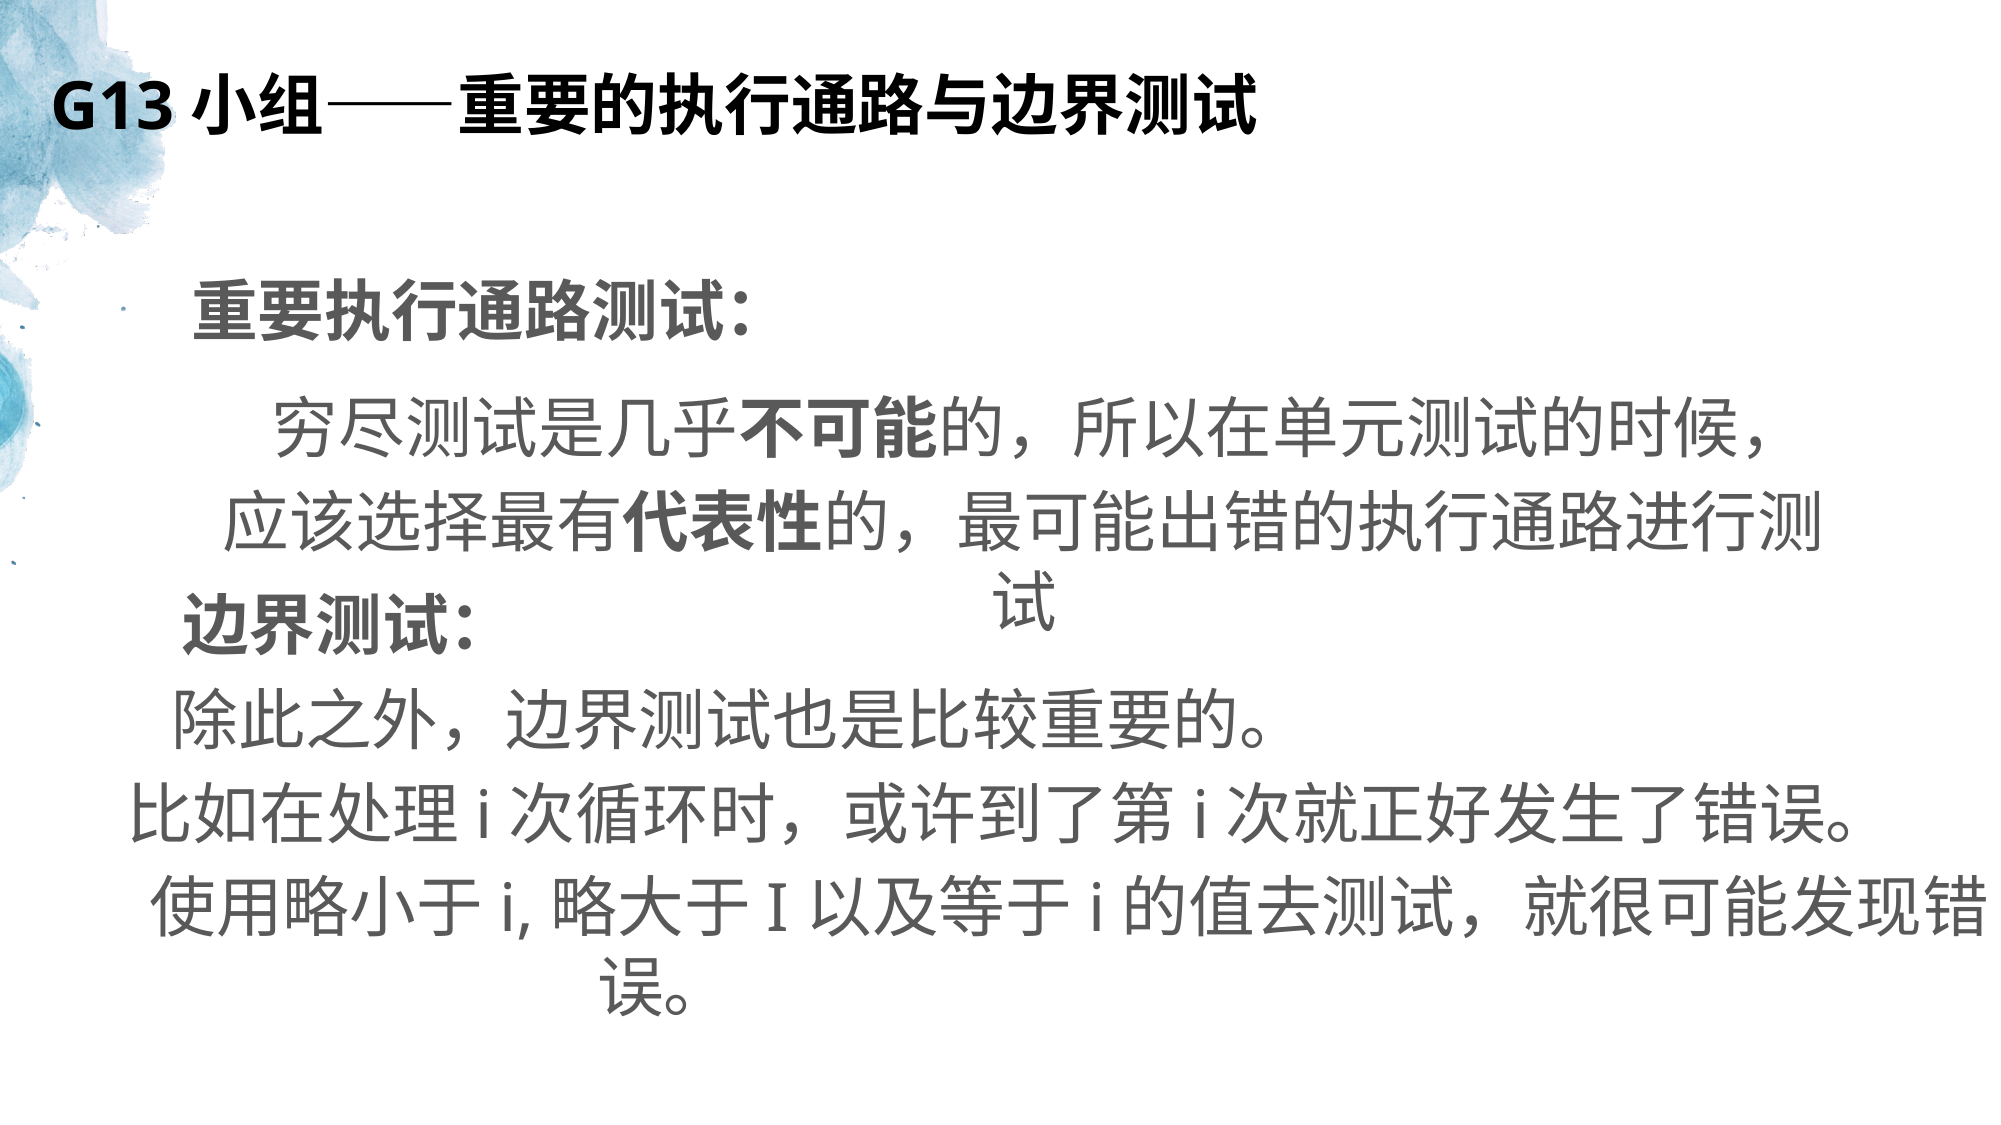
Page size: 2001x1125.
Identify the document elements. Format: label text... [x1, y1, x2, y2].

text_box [0, 0, 1256, 625]
text_box 边界测试： [140, 625, 558, 670]
text_box 穷尽测试是几乎不可能的，所以在单元测试的时候， 应该选择最有代表性的，最可能出错的执行通路进行测试 [558, 285, 1872, 647]
text_box 除此之外，边界测试也是比较重要的。 比如在处理i次循环时，或许到了第i次就正好发生了错误。 使用略小于i,略大于I以及等于i的值去测试，就很可能发现错误。 [0, 670, 2000, 1033]
